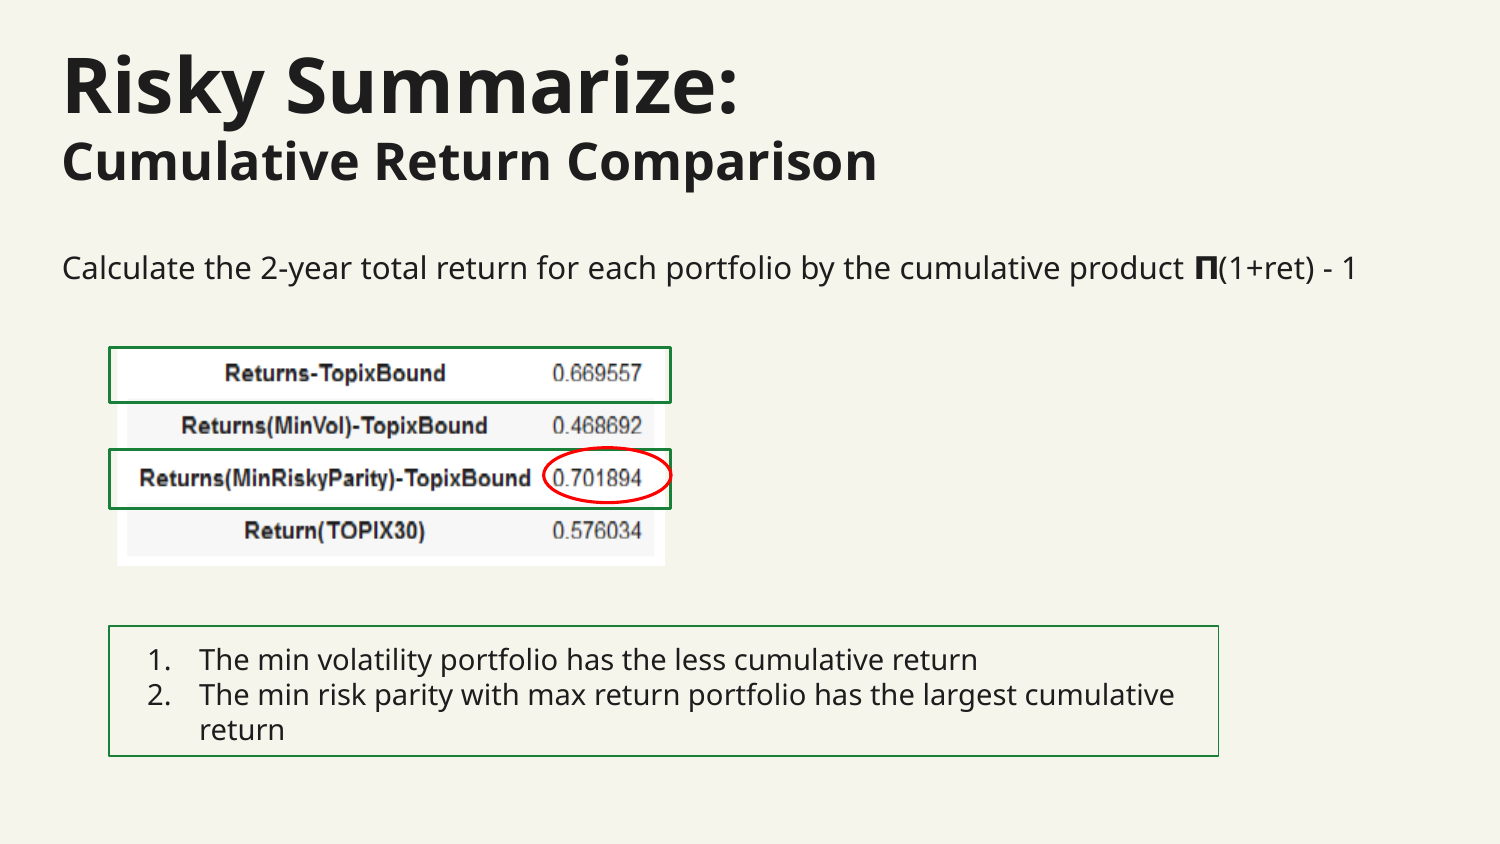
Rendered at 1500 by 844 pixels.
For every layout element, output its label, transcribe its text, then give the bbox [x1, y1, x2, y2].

list Calculate the 2-year total return for each portfolio by the cumulative product 𝝥(1+ret) - 1 [46, 233, 1385, 348]
text_box The min volatility portfolio has the less cumulative return The min risk parity with max return portfolio has the largest cumulative return [109, 626, 1219, 756]
picture [117, 348, 666, 566]
text_box [109, 347, 118, 403]
title Risky Summarize: Cumulative Return Comparison [46, 21, 1436, 204]
text_box [663, 347, 671, 403]
